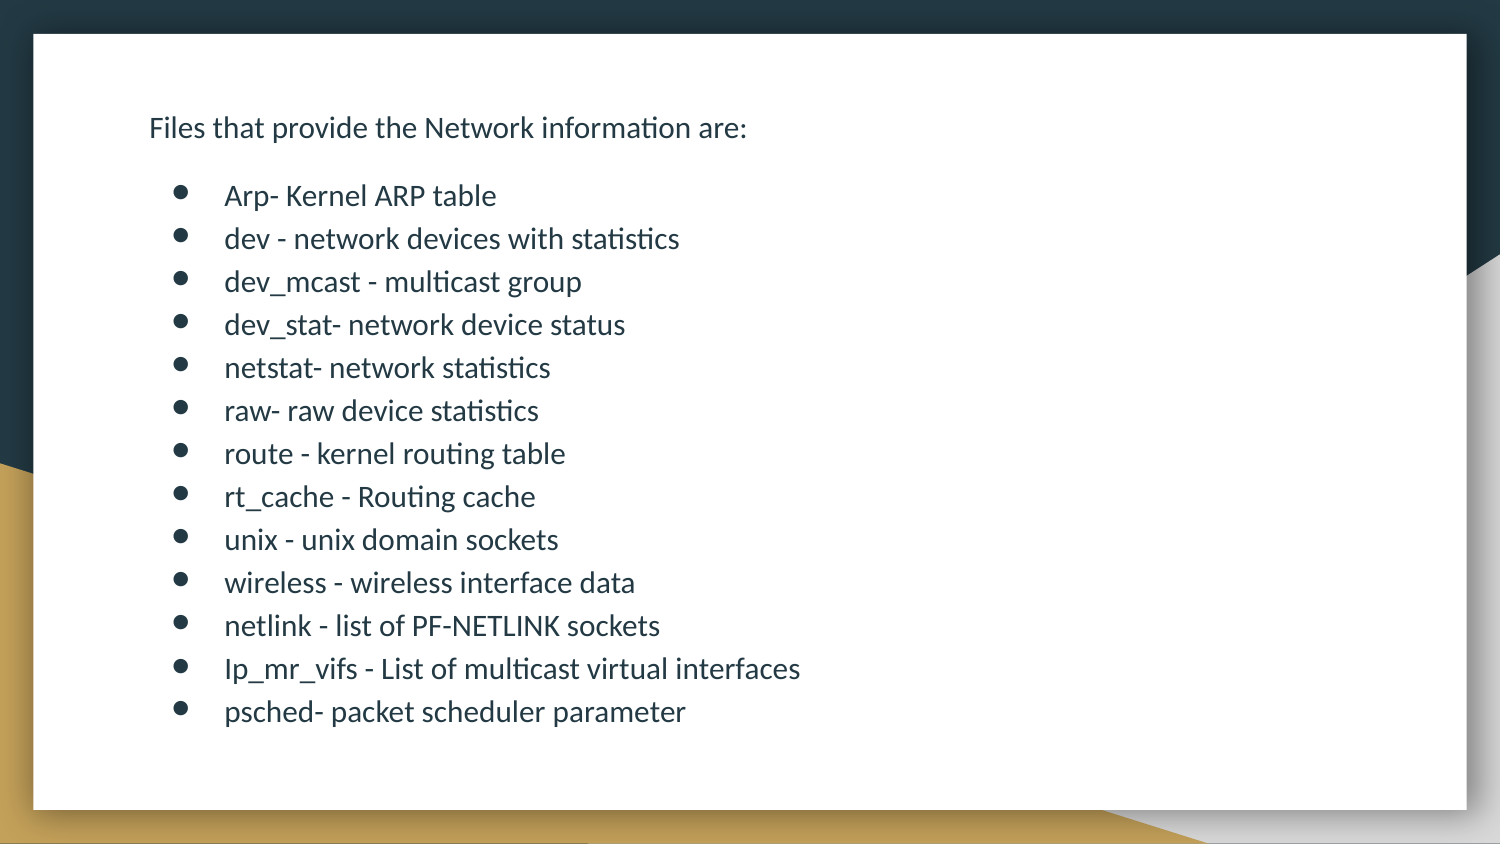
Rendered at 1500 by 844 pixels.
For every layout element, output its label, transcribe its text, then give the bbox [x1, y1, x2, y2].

list Files that provide the Network information are: Arp- Kernel ARP table dev - network devices with statistics dev_mcast - multicast group dev_stat- network device status netstat- network statistics raw- raw device statistics route - kernel routing table rt_cache - Routing cache unix - unix domain sockets wireless - wireless interface data netlink - list of PF-NETLINK sockets Ip_mr_vifs - List of multicast virtual interfaces psched- packet scheduler parameter [134, 86, 1366, 759]
